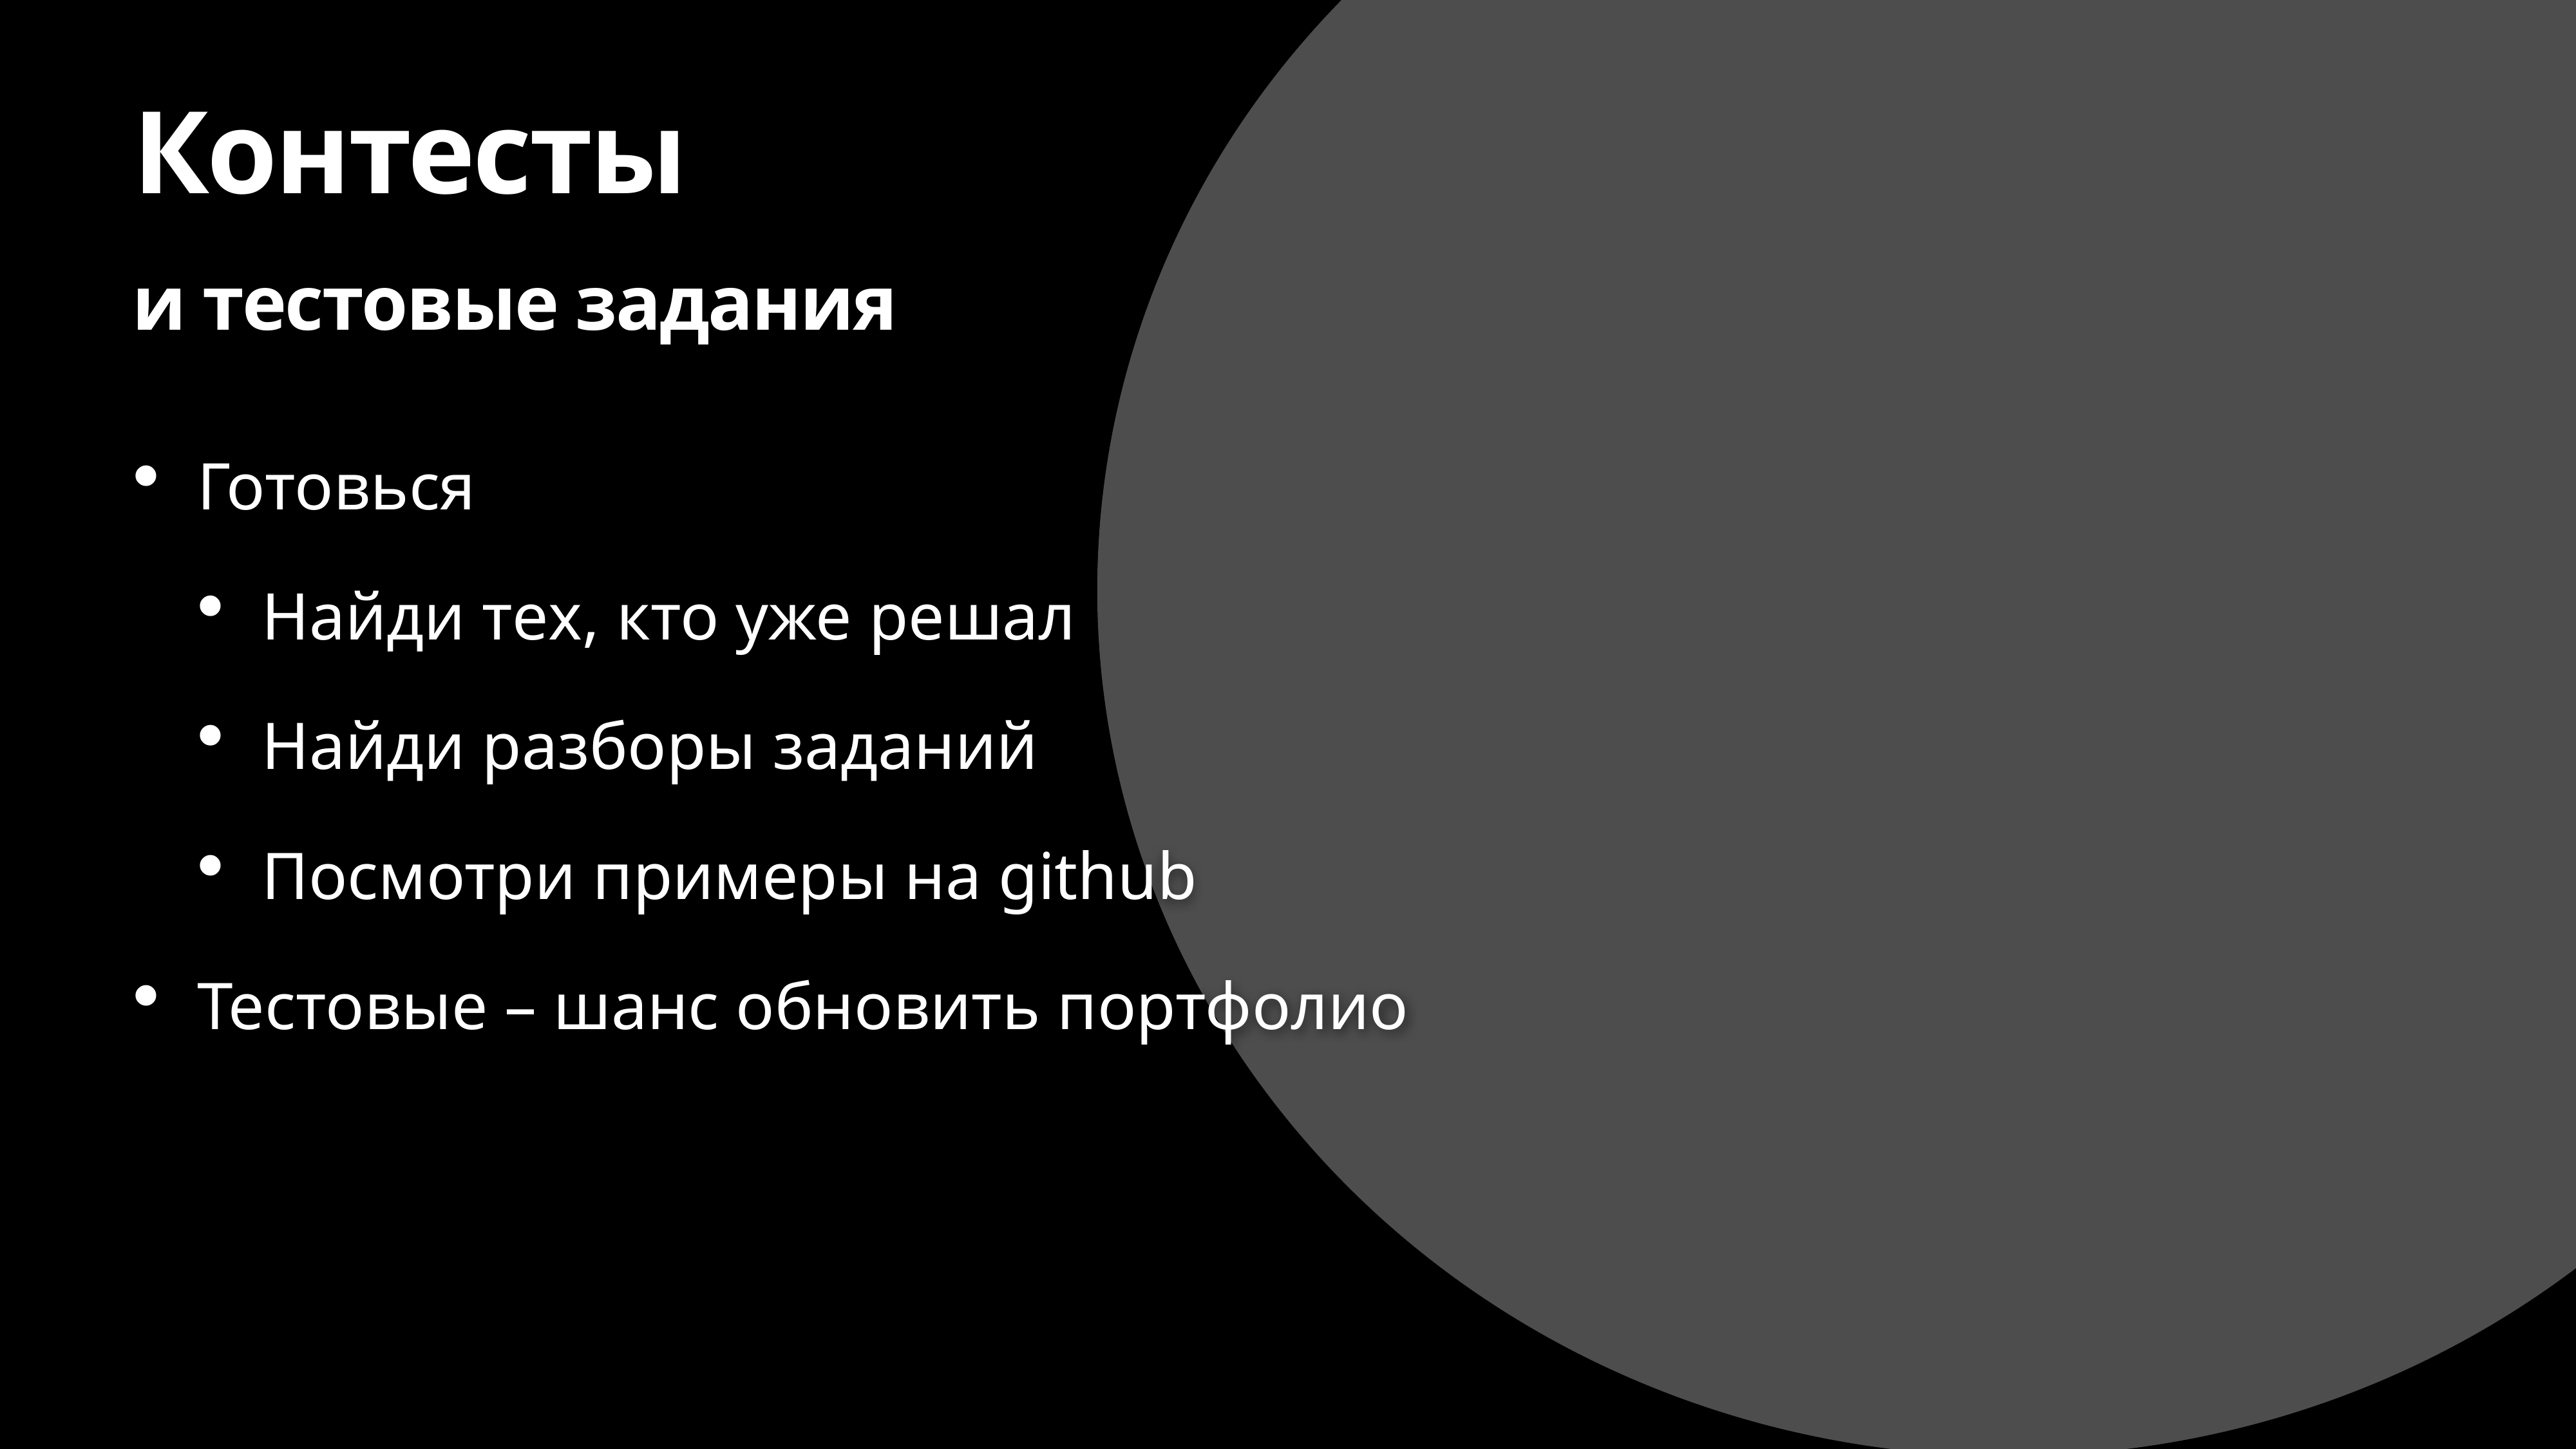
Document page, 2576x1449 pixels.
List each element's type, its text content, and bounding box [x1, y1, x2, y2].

text_box [1110, 0, 2576, 1449]
list и тестовые задания [127, 267, 2449, 367]
list Готовься Найди тех, кто уже решал Найди разборы заданий Посмотри примеры на github Тестовые – шанс обновить портфолио [127, 448, 2449, 1321]
title Контесты [127, 100, 2449, 252]
